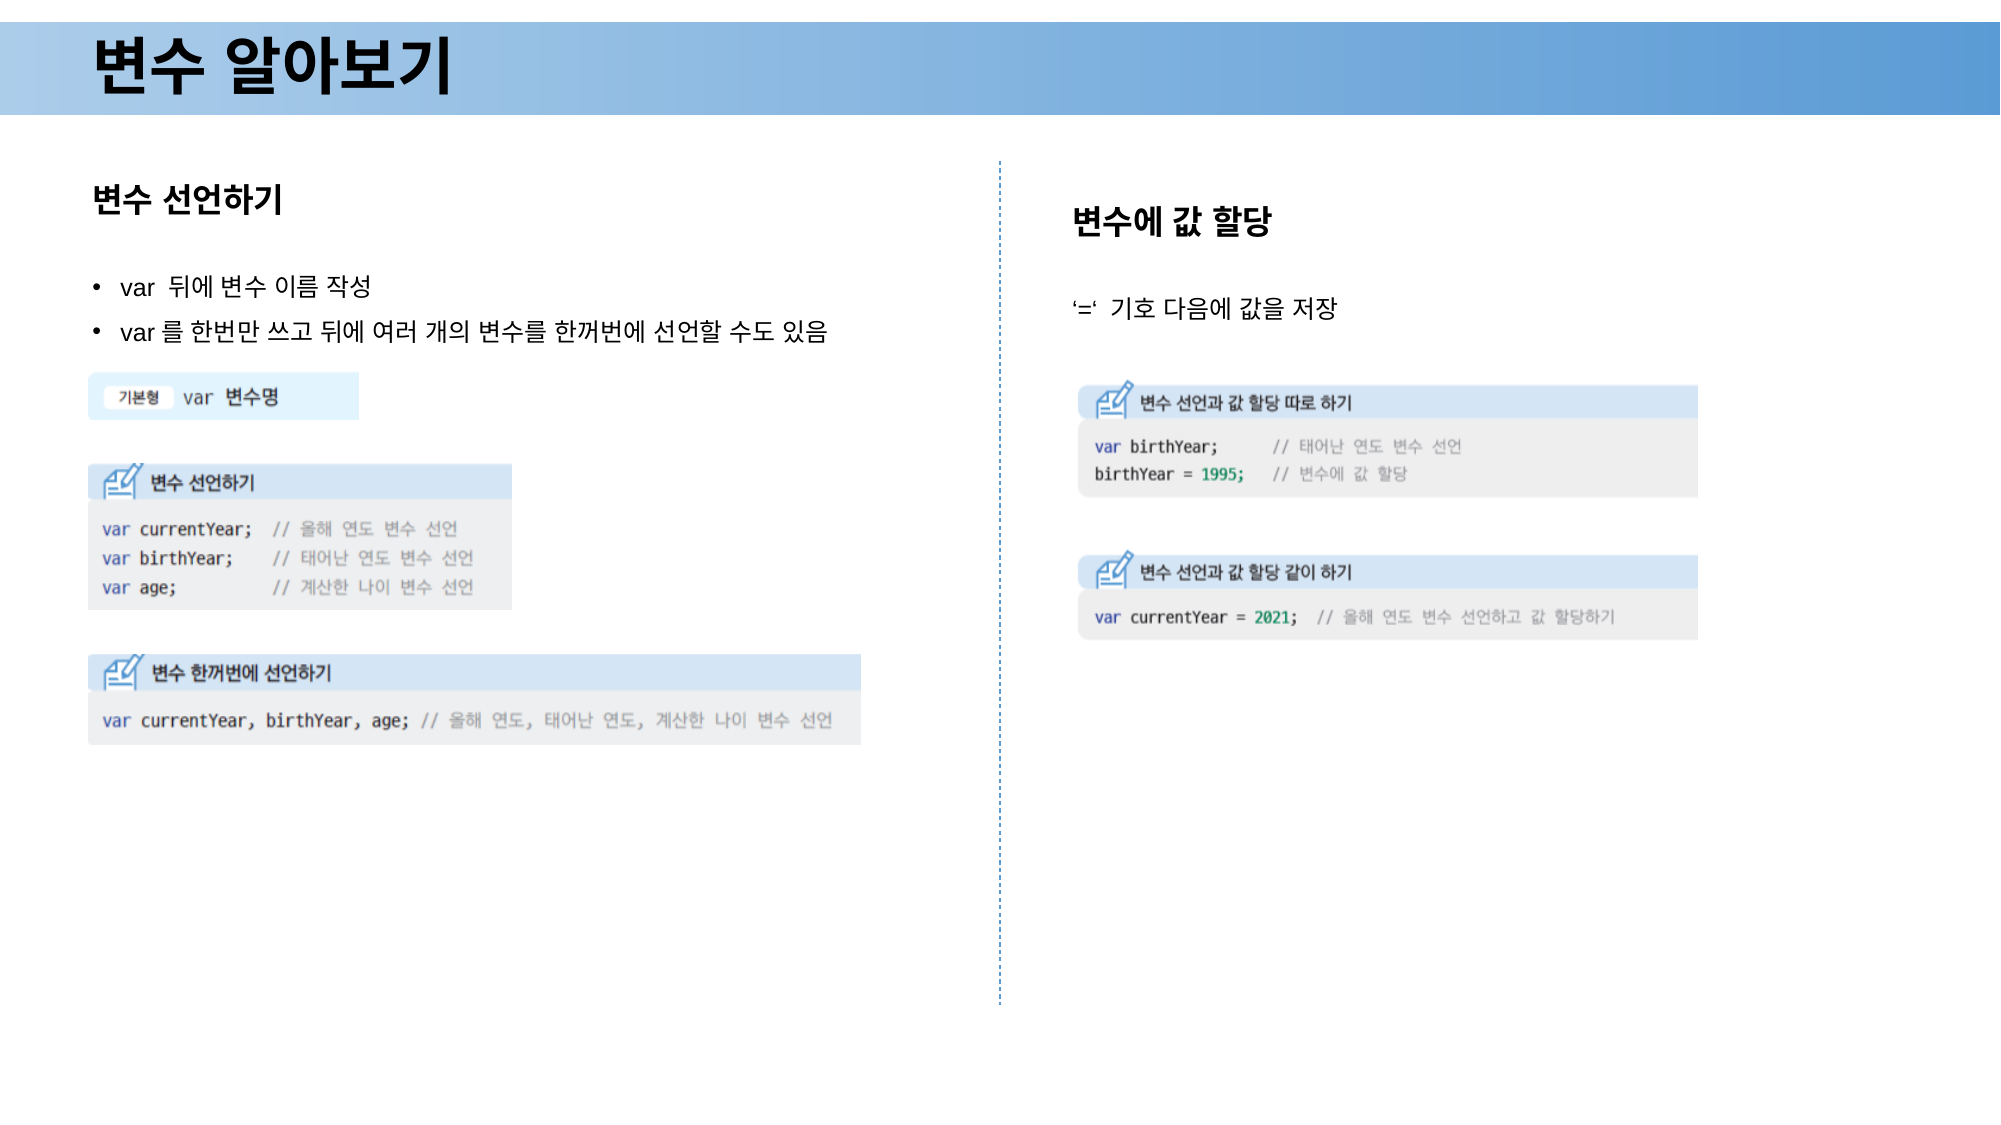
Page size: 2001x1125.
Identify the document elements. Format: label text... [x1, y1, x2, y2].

text_box 변수 선언하기 [77, 171, 640, 227]
picture [88, 371, 359, 420]
picture [1065, 371, 1698, 644]
text_box ‘=‘ 기호 다음에 값을 저장 [1057, 271, 1888, 331]
picture [88, 654, 861, 745]
picture [88, 463, 512, 611]
text_box var 뒤에 변수 이름 작성 var를 한번만 쓰고 뒤에 여러 개의 변수를 한꺼번에 선언할 수도 있음 [77, 249, 909, 354]
text_box 변수에 값 할당 [1057, 193, 1620, 249]
title 변수 알아보기 [77, 22, 1569, 116]
